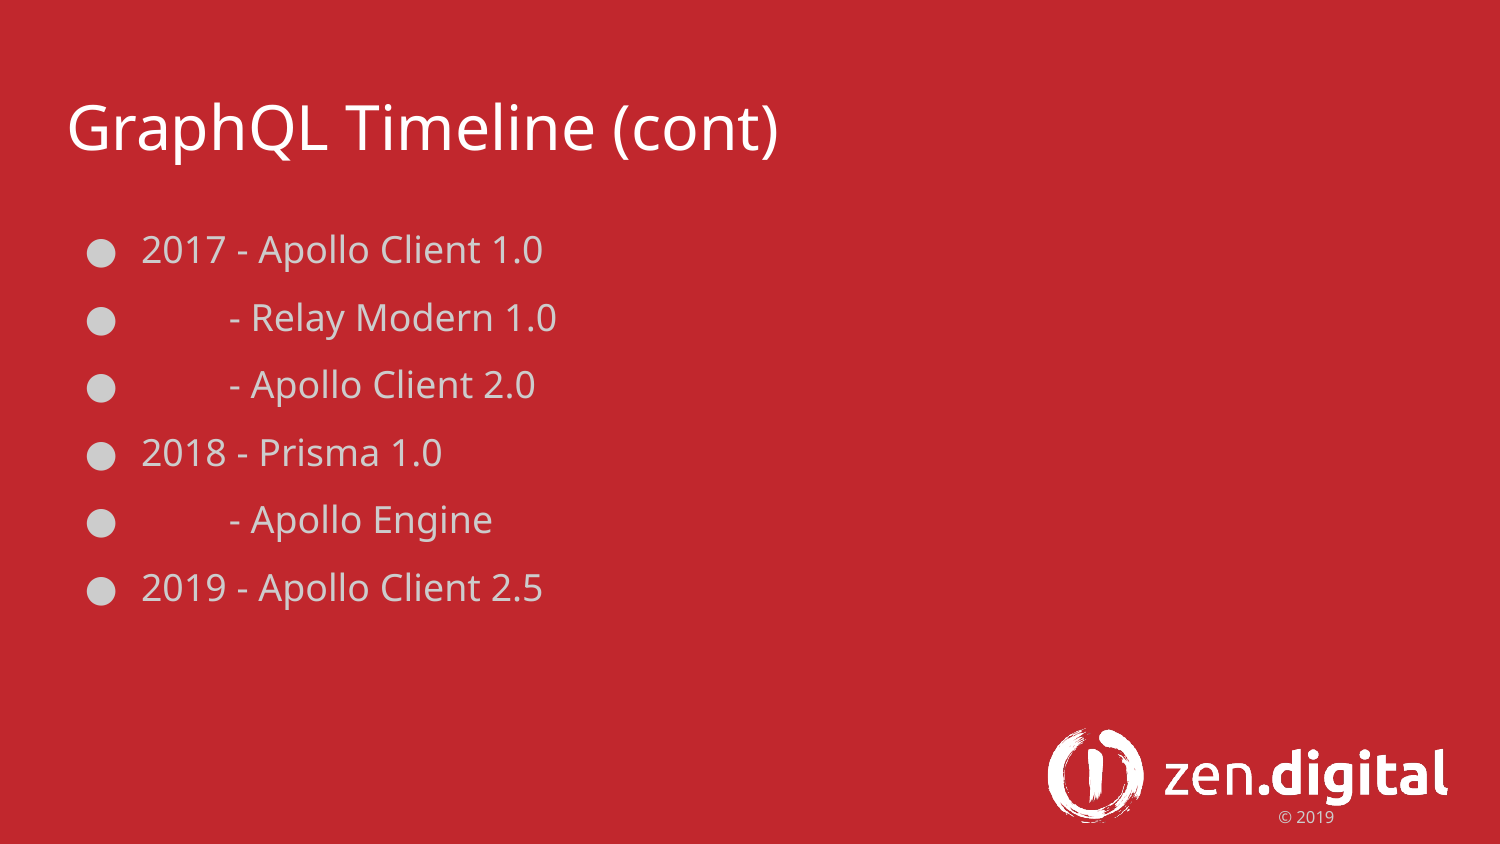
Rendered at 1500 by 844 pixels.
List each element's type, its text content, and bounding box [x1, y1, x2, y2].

title GraphQL Timeline (cont) [51, 72, 1449, 167]
picture [1047, 750, 1449, 823]
list 2017 - Apollo Client 1.0 - Relay Modern 1.0 - Apollo Client 2.0 2018 - Prisma 1.0 - Apollo Engine 2019 - Apollo Client 2.5 [51, 189, 1449, 750]
